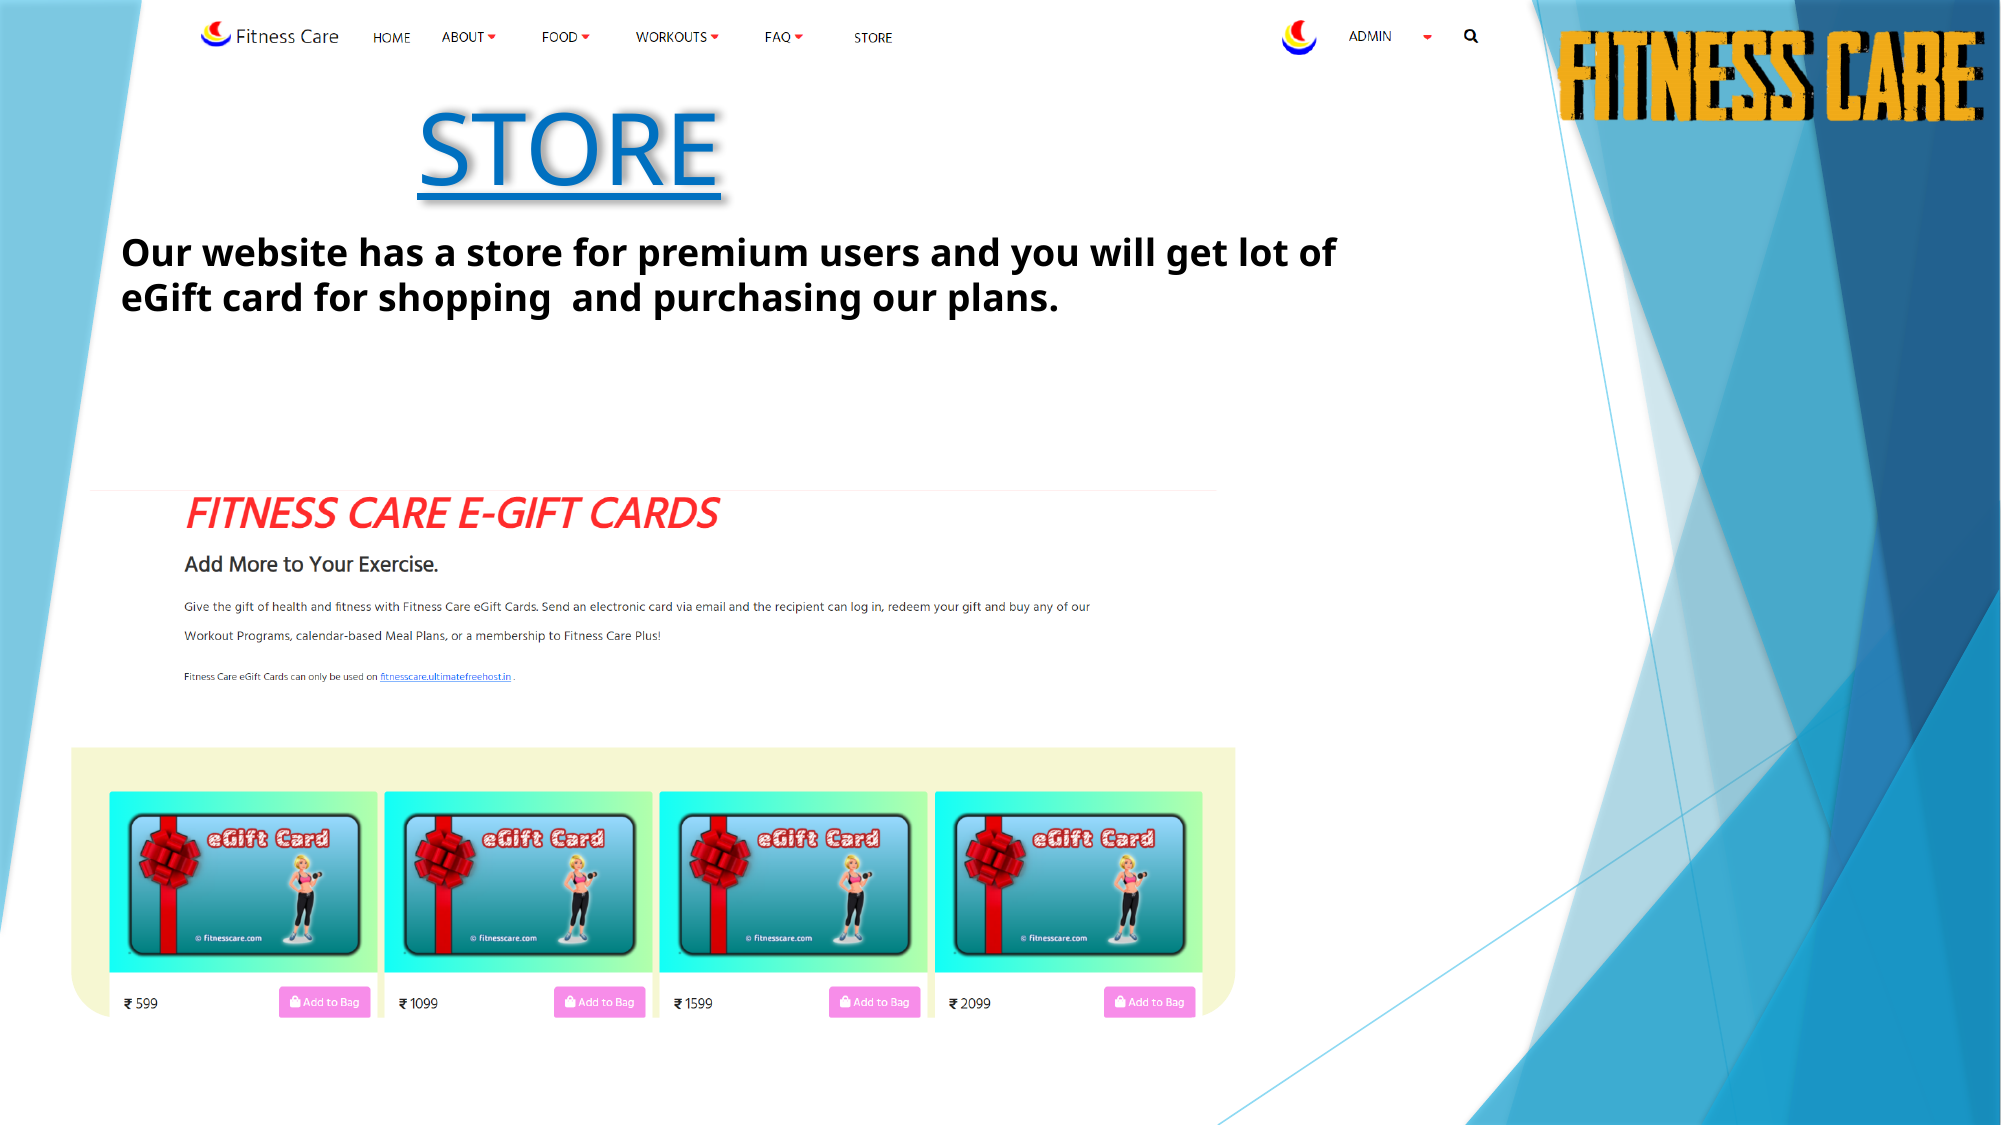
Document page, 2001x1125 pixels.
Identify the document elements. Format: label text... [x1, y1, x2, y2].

subtitle Our website has a store for premium users and you will get lot of eGift card for shopping and purchasing our plans. [105, 221, 1380, 402]
picture [145, 4, 1527, 72]
text_box STORE [333, 81, 805, 213]
picture [70, 481, 1236, 1019]
picture [1539, 16, 2000, 135]
